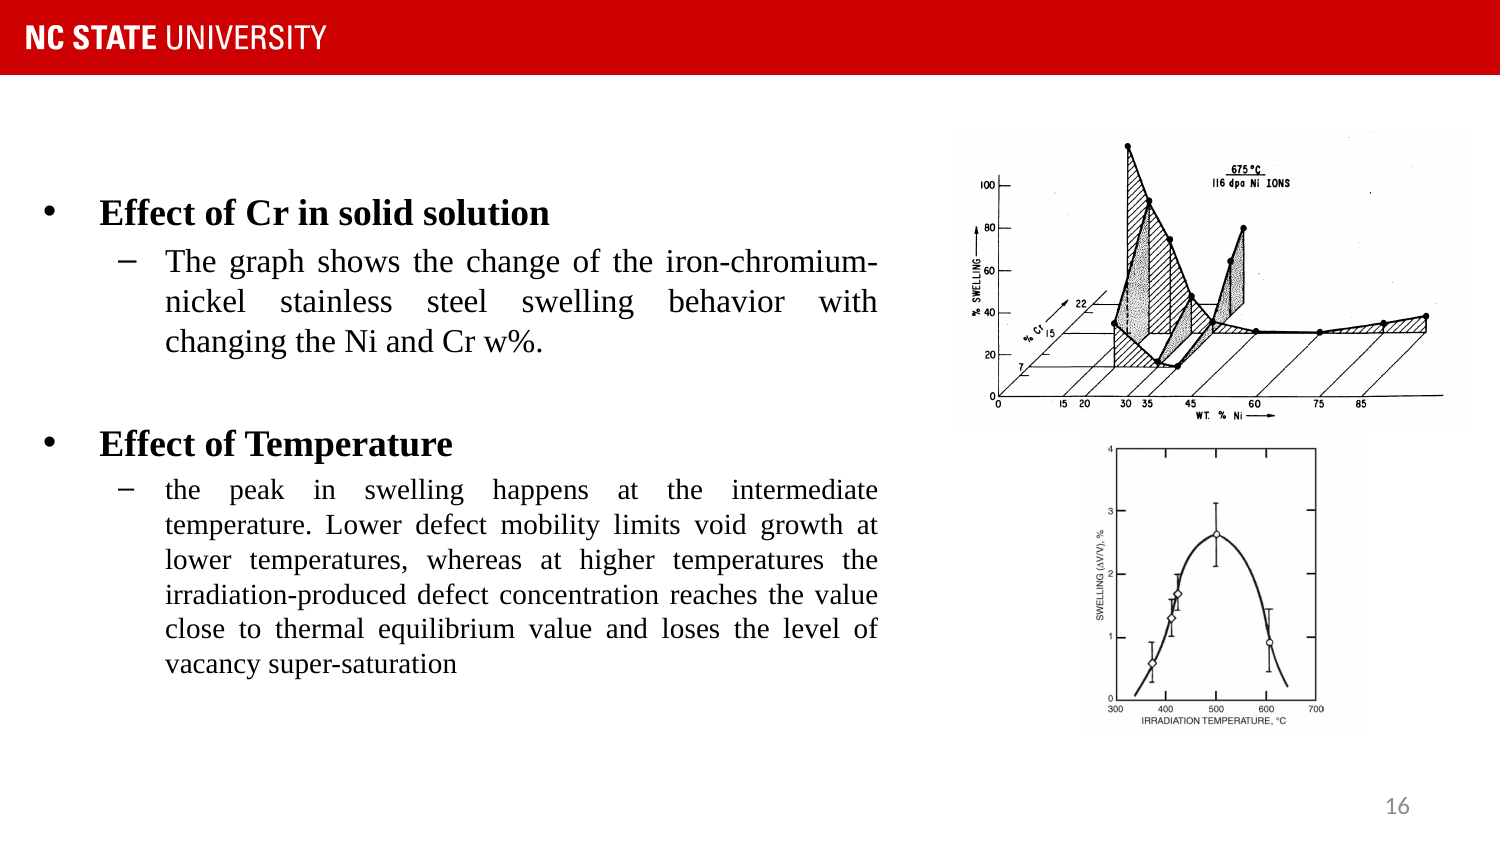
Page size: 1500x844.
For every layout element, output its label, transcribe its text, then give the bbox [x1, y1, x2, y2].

slide_number 16 [1074, 782, 1425, 827]
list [953, 129, 1467, 431]
picture [0, 0, 1500, 75]
text_box Effect of Cr in solid solution The graph shows the change of the iron-chromium-nickel stainless steel swelling behavior with changing the Ni and Cr w%. Effect of Temperature the peak in swelling happens at the intermediate temperature. Lower defect mobility limits void growth at lower temperatures, whereas at higher temperatures the irradiation-produced defect concentration reaches the value close to thermal equilibrium value and loses the level of vacancy super-saturation [28, 180, 895, 733]
picture [1080, 432, 1365, 733]
